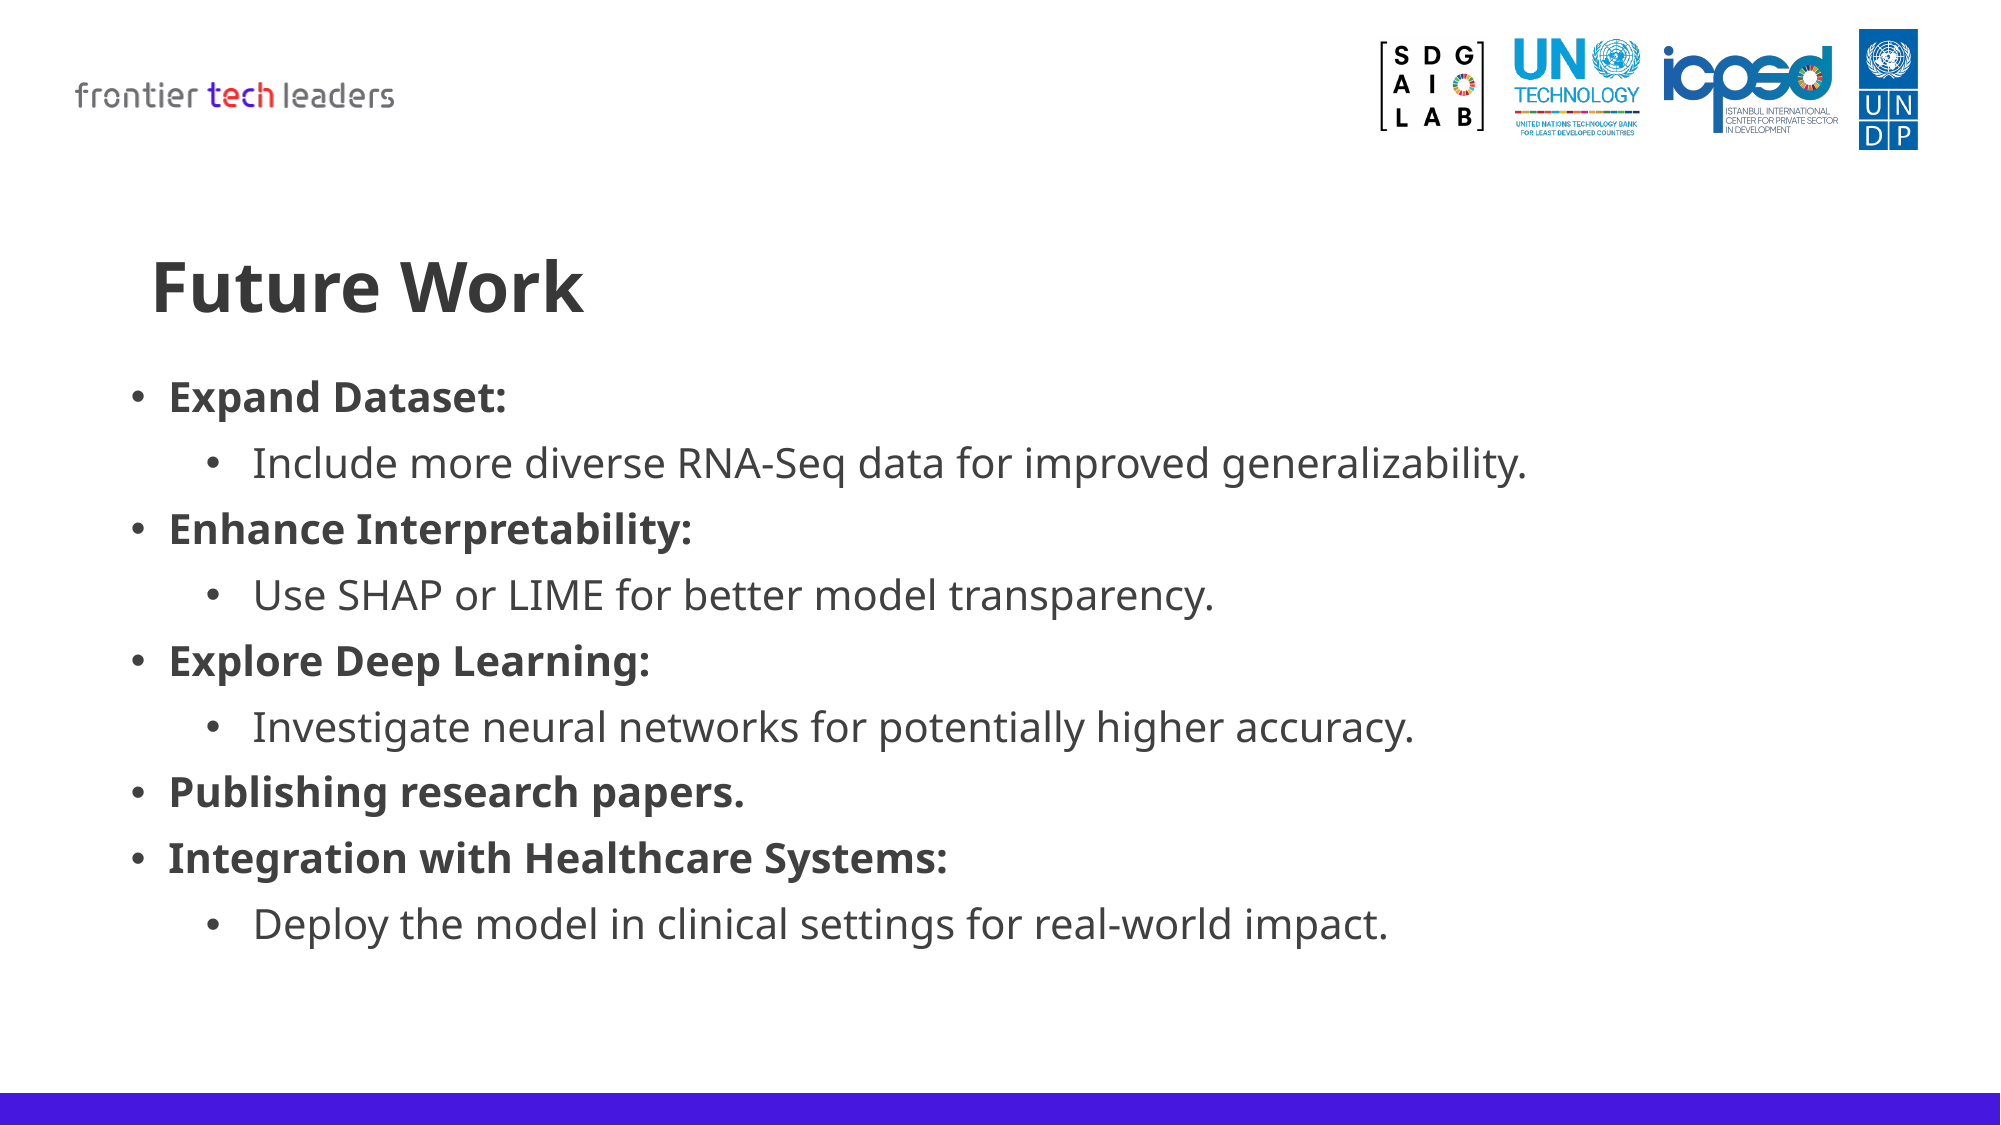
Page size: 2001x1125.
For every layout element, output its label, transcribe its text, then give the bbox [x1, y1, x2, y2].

text_box Future Work [142, 242, 943, 338]
picture [75, 82, 394, 108]
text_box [1377, 29, 1918, 150]
text_box Expand Dataset: Include more diverse RNA-Seq data for improved generalizability. Enhance Interpretability: Use SHAP or LIME for better model transparency. Explore Deep Learning: Investigate neural networks for potentially higher accuracy. Publishing research papers. Integration with Healthcare Systems: Deploy the model in clinical settings for real-world impact. [123, 369, 1919, 1067]
text_box [0, 1093, 2000, 1125]
